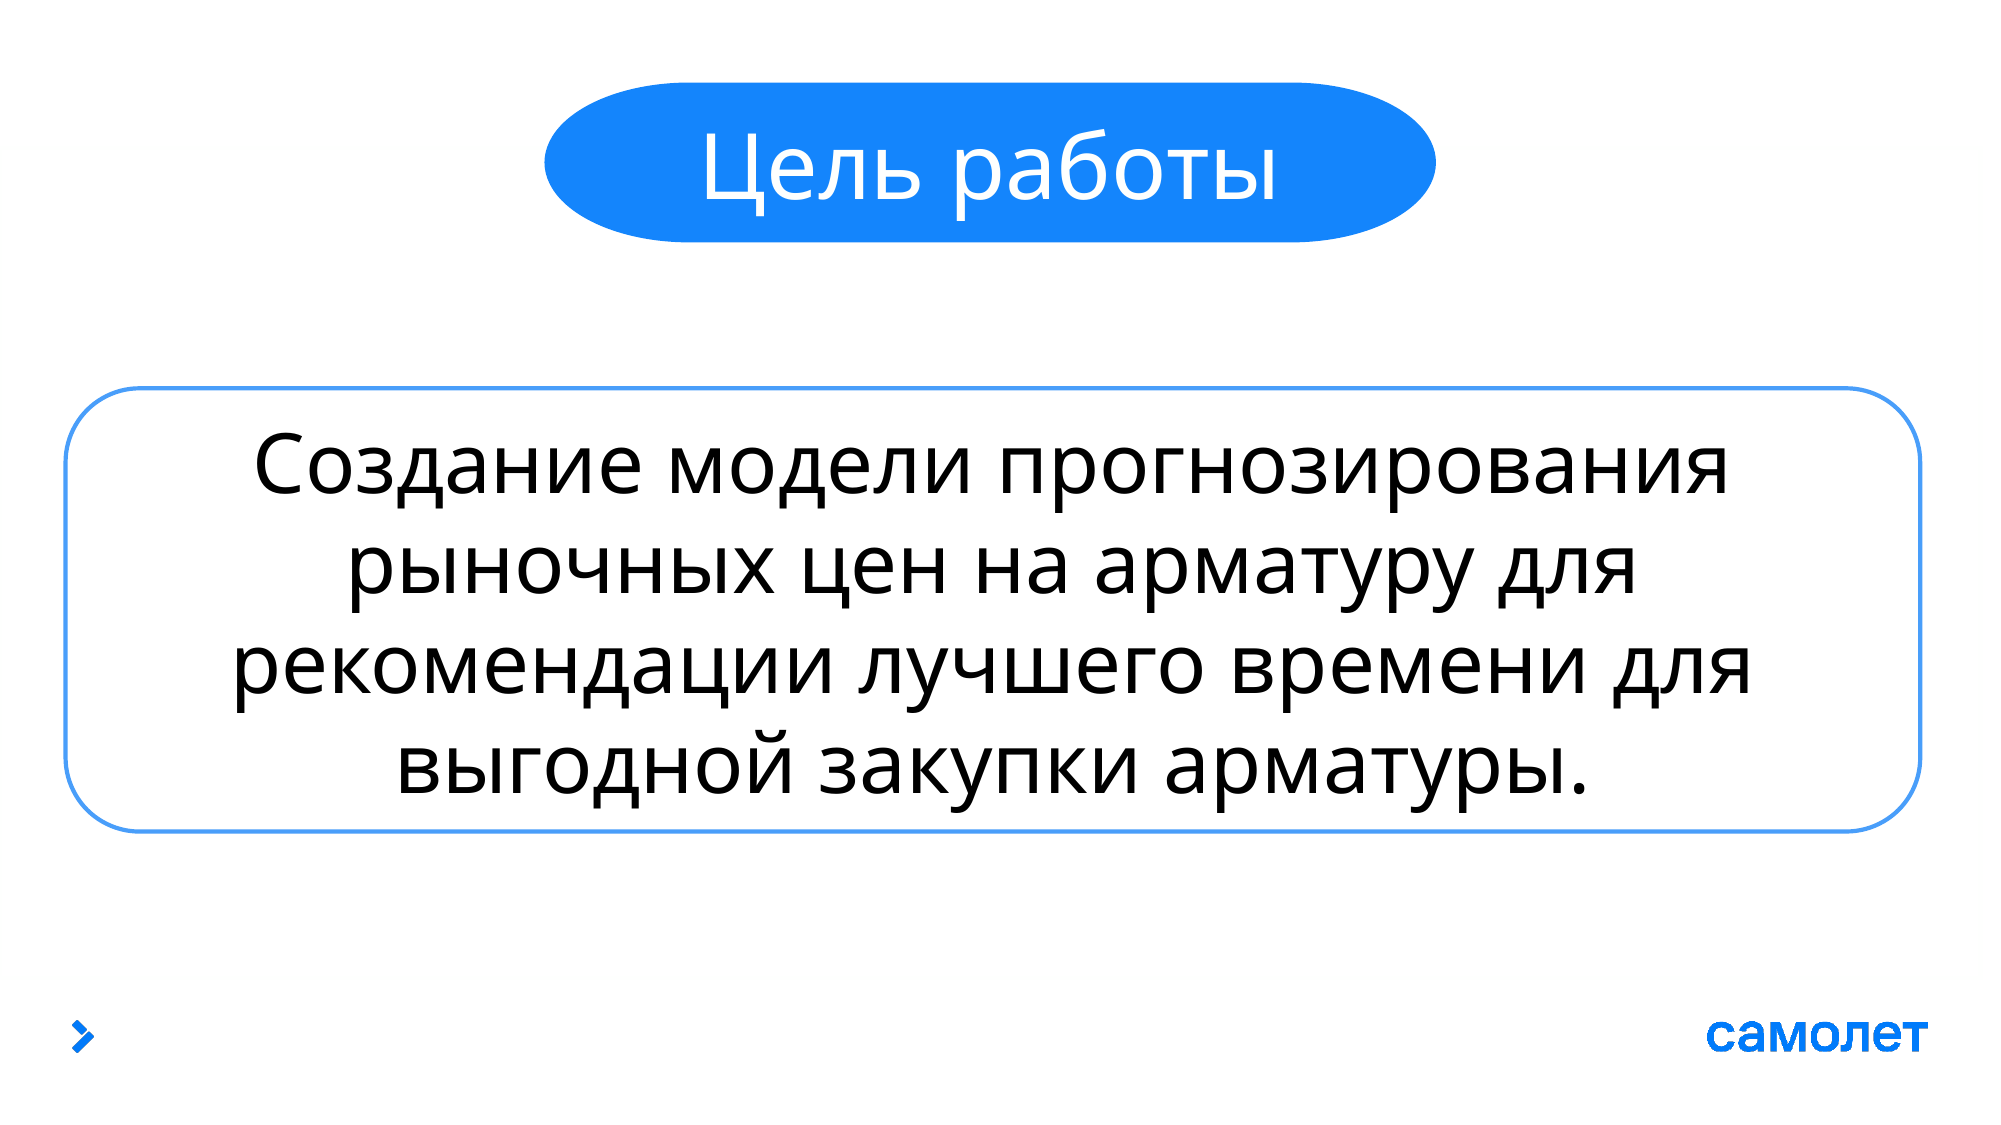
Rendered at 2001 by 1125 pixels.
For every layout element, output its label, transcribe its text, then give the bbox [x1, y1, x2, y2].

text_box [0, 147, 1981, 978]
text_box Цель работы [546, 84, 1434, 241]
picture [72, 1020, 94, 1053]
picture [1707, 1021, 1928, 1052]
text_box Создание модели прогнозирования рыночных цен на арматуру для рекомендации лучшего времени для выгодной закупки арматуры. [65, 388, 1921, 832]
